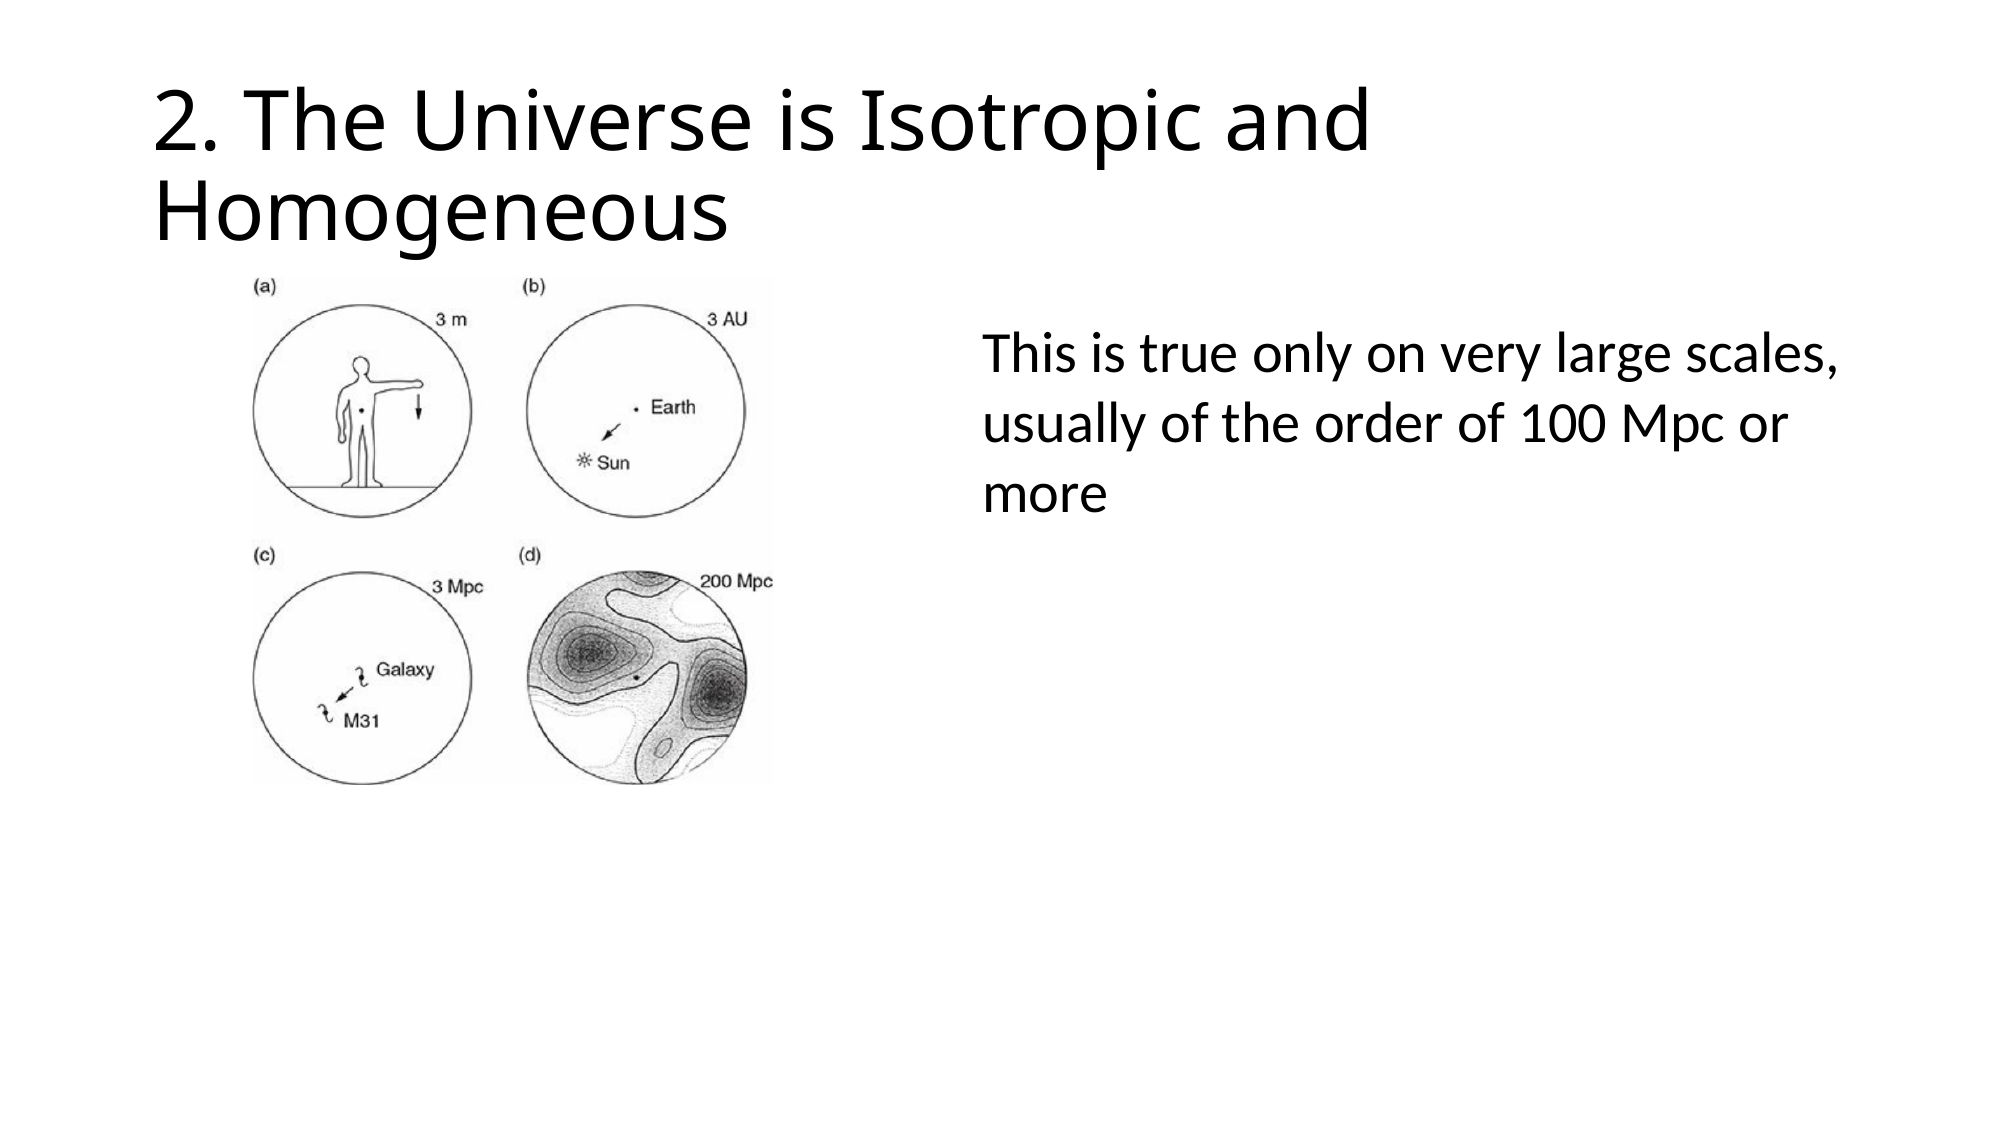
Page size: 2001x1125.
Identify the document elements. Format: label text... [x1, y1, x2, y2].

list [123, 268, 1047, 799]
title 2. The Universe is Isotropic and Homogeneous [137, 59, 1863, 278]
text_box This is true only on very large scales, usually of the order of 100 Mpc or more [1047, 306, 1911, 532]
